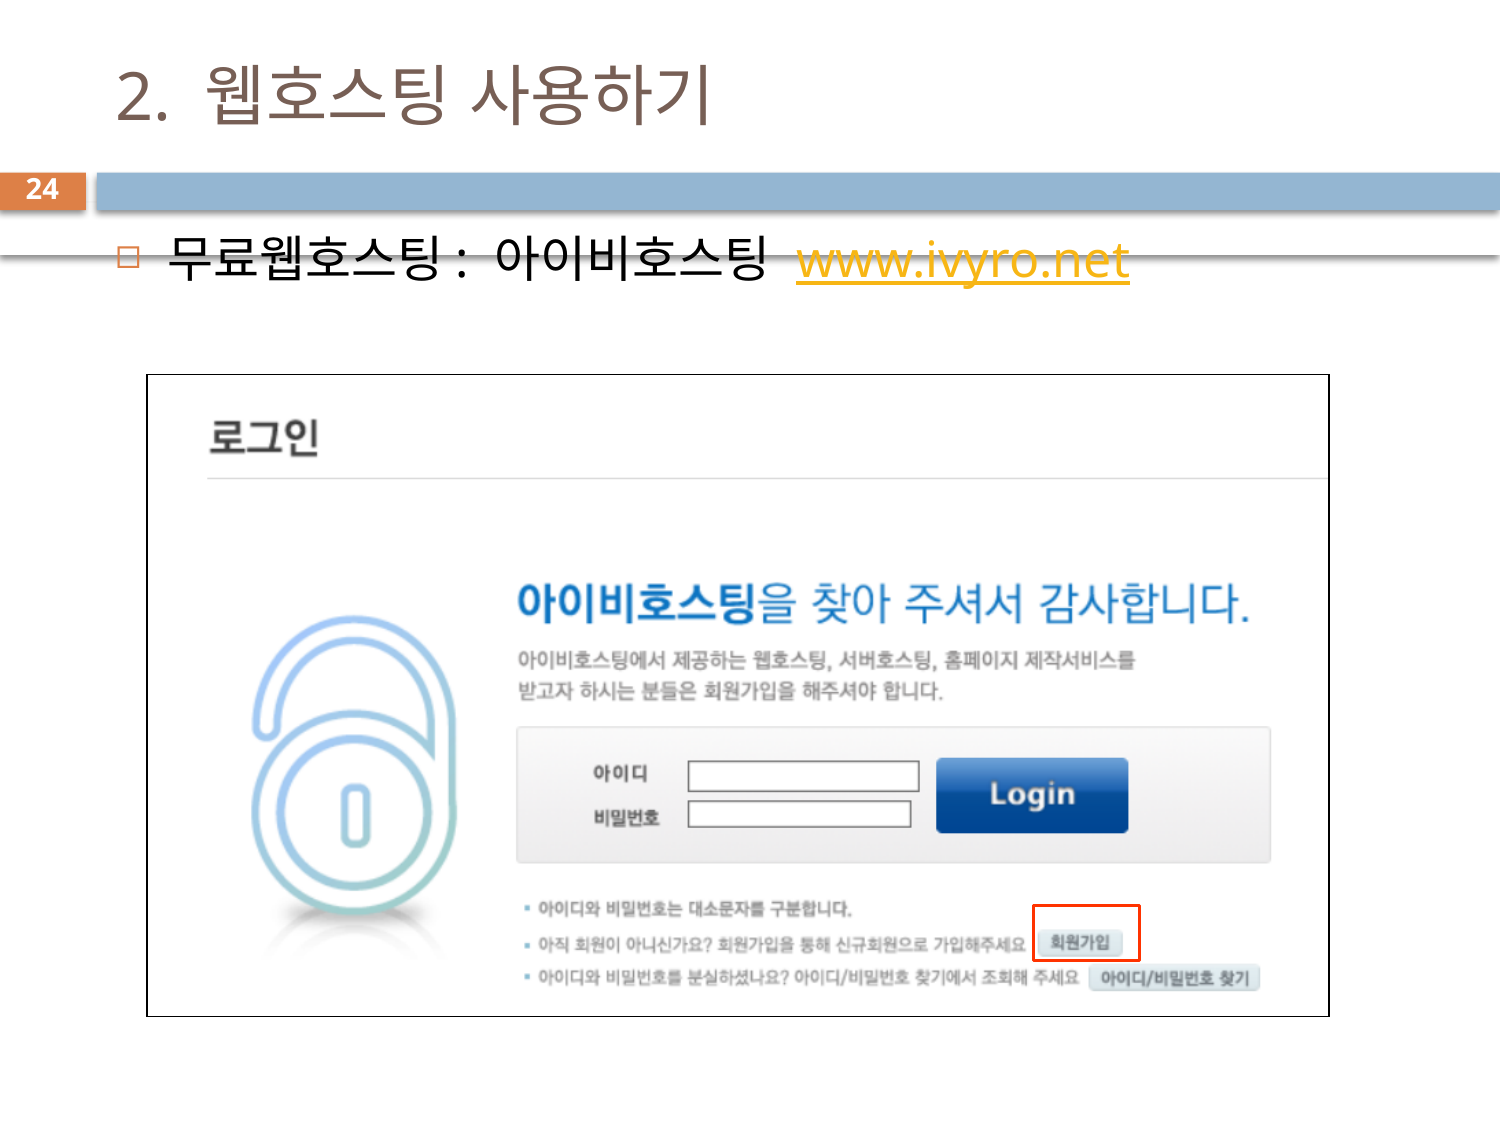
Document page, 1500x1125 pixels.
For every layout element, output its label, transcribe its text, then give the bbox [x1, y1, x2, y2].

list 무료웹호스팅: 아이비호스팅 www.ivyro.net [100, 219, 1438, 1047]
slide_number 24 [0, 170, 87, 211]
picture [147, 375, 1329, 1017]
title 2. 웹호스팅 사용하기 [100, 37, 1438, 149]
